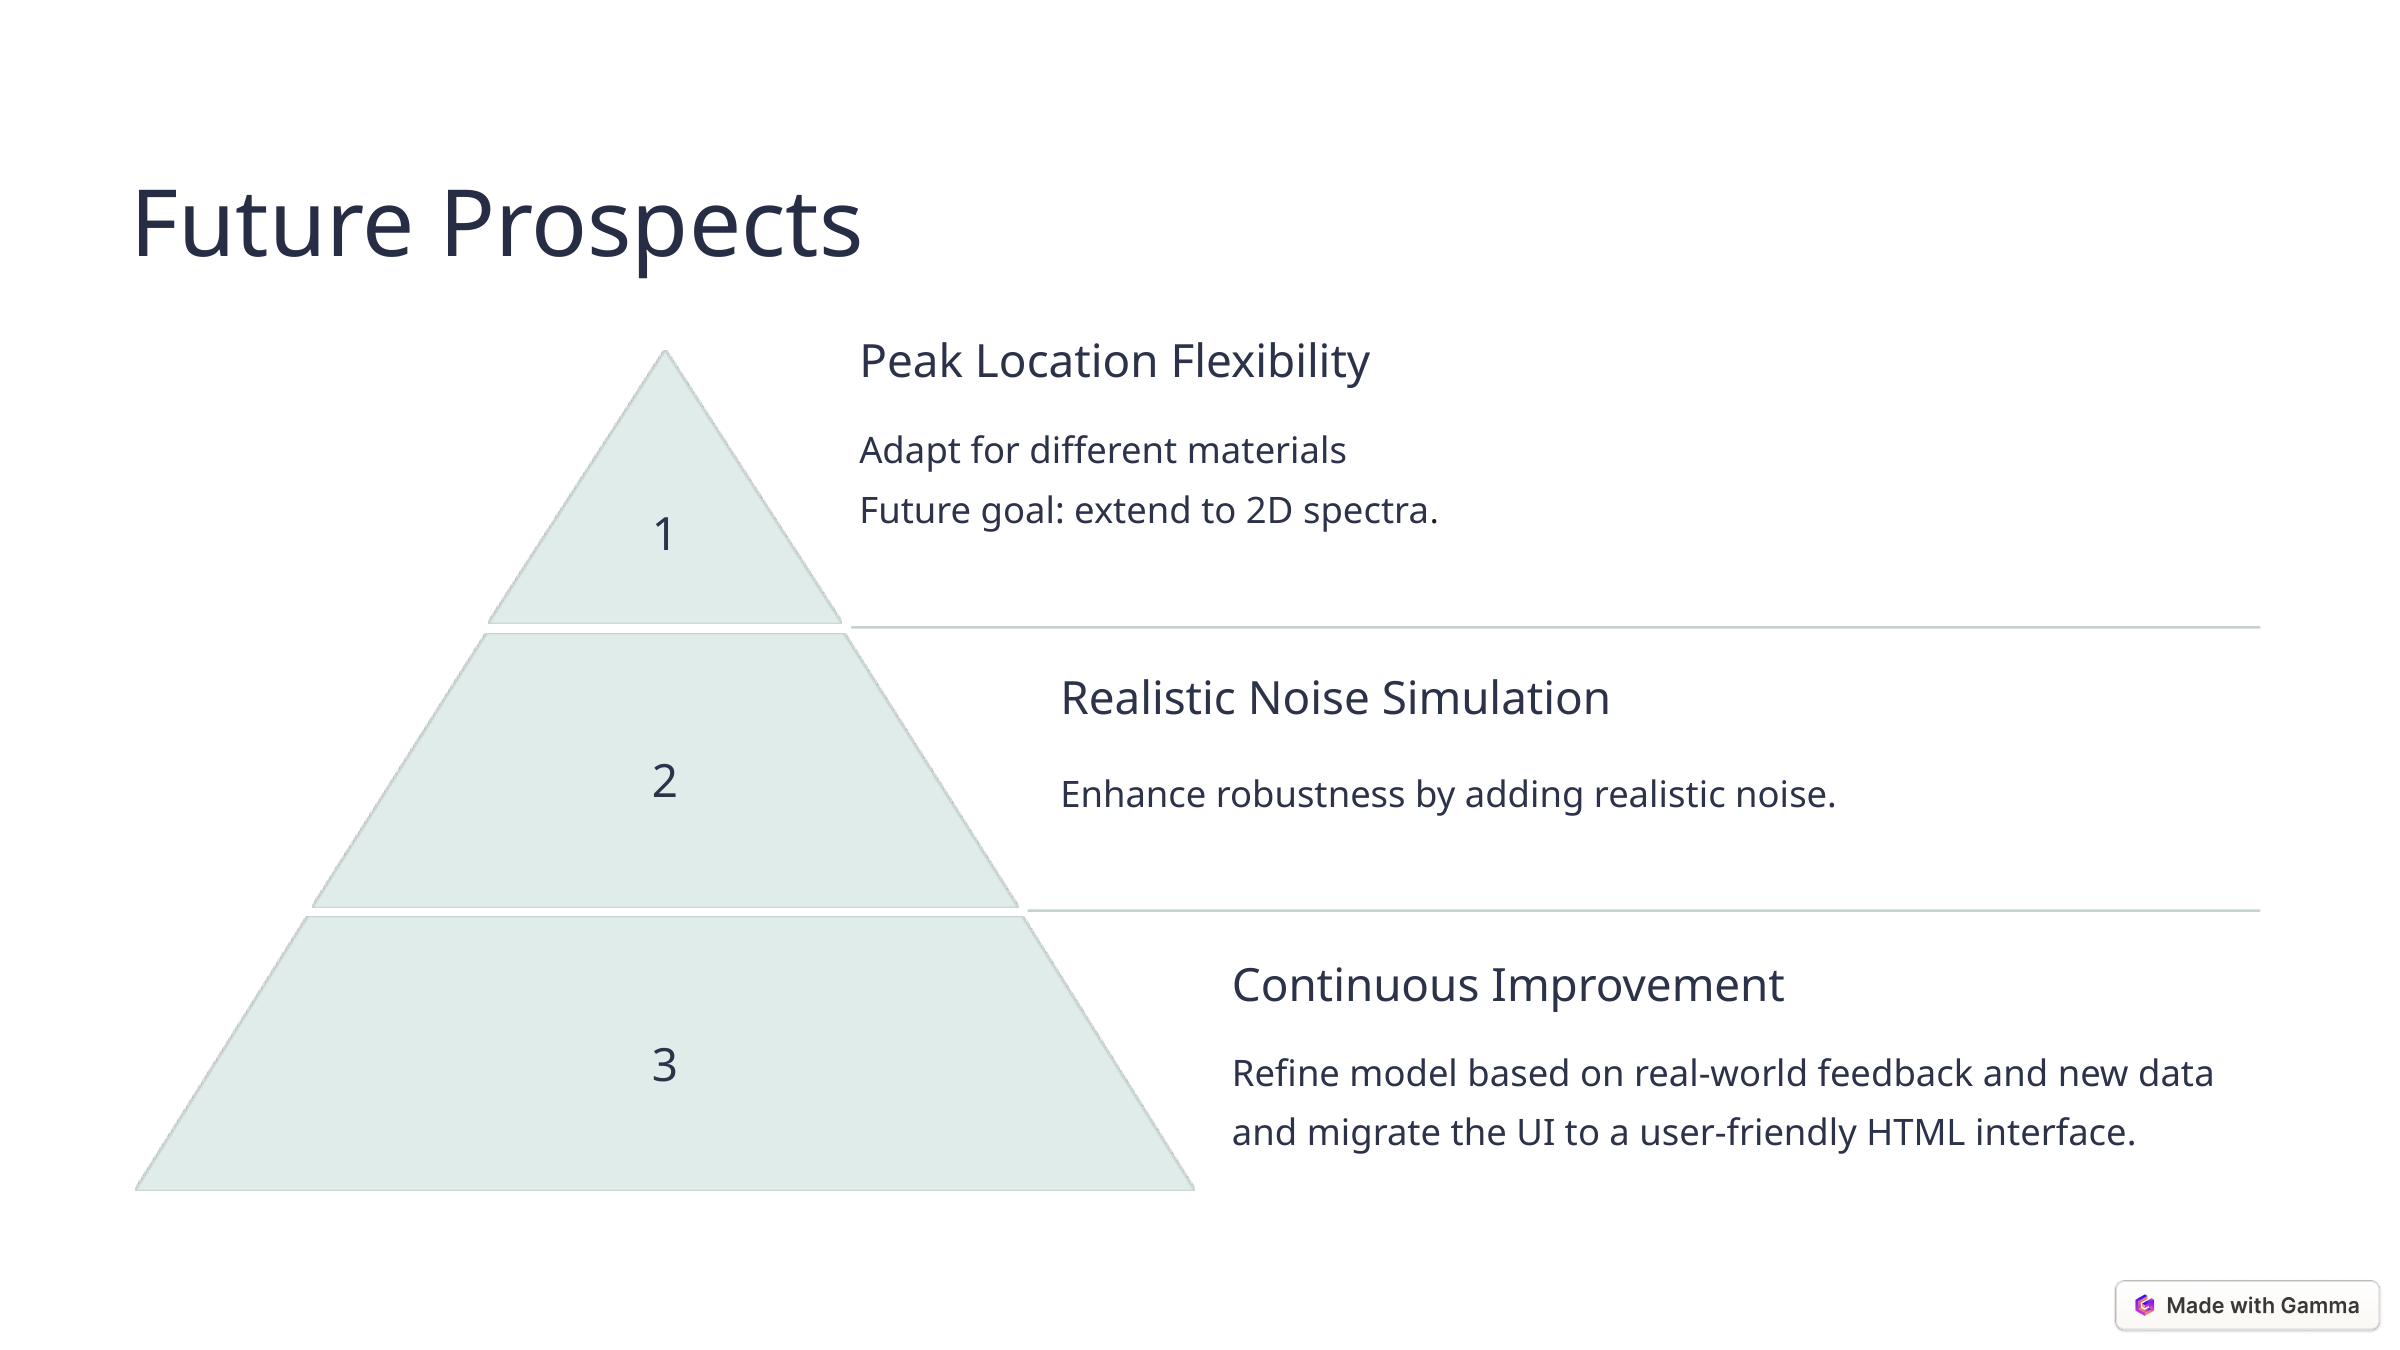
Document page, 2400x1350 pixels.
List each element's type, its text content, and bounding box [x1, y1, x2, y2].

text_box Refine model based on real-world feedback and new data and migrate the UI to a user-friendly HTML interface. [1231, 1034, 2233, 1154]
text_box Peak Location Flexibility [859, 328, 1358, 387]
text_box Continuous Improvement [1231, 953, 1751, 1012]
text_box Enhance robustness by adding realistic noise. [1060, 755, 2068, 815]
text_box Realistic Noise Simulation [1060, 666, 1590, 725]
text_box Adapt for different materials Future goal: extend to 2D spectra. [859, 411, 1721, 472]
picture [488, 350, 842, 624]
text_box Future Prospects [130, 159, 1061, 276]
picture [135, 916, 1195, 1191]
picture [311, 633, 1019, 908]
picture [2106, 1271, 2389, 1339]
